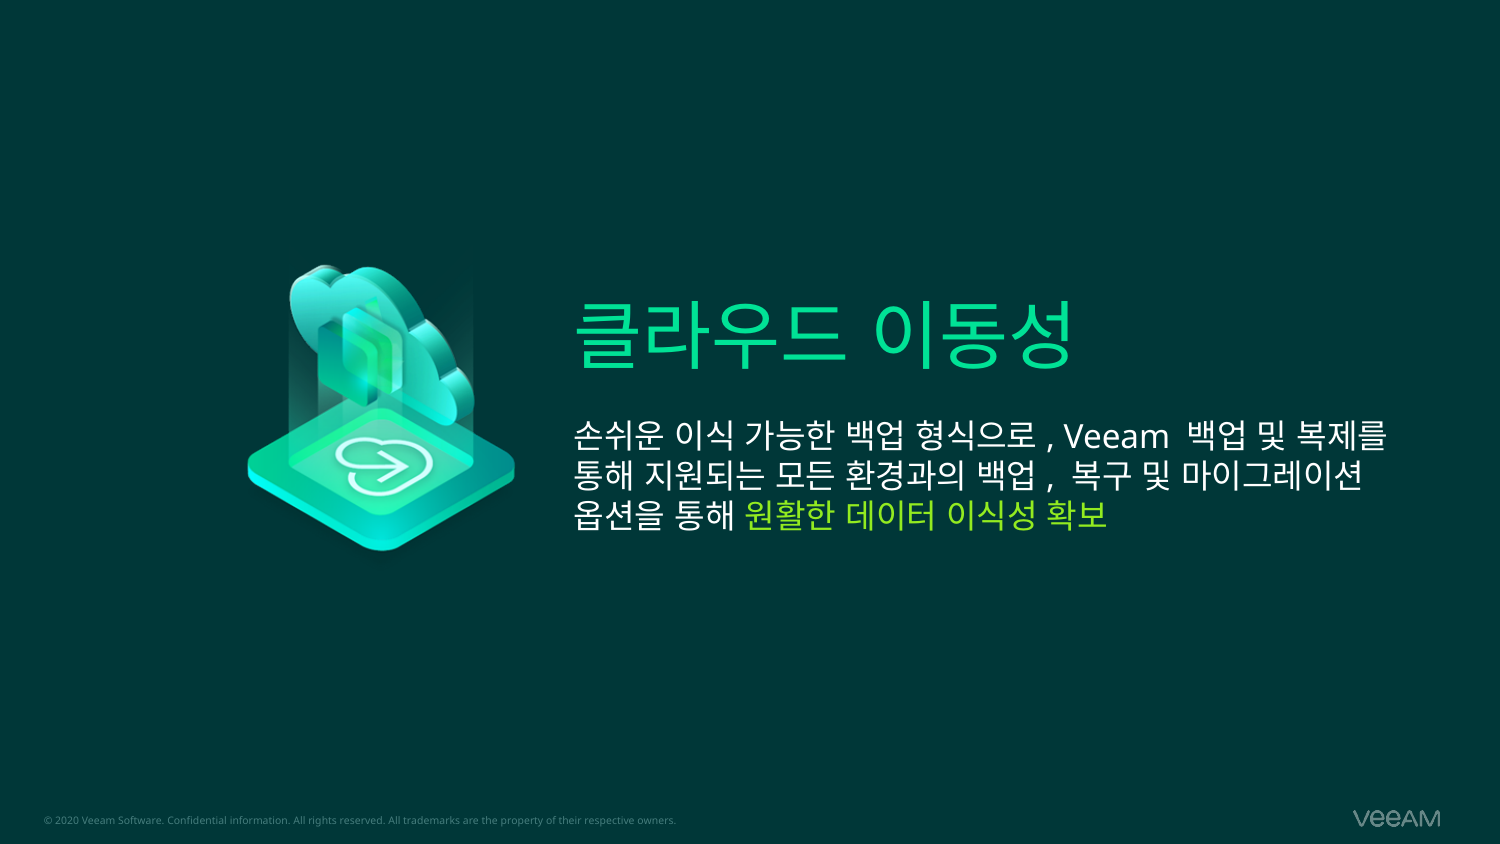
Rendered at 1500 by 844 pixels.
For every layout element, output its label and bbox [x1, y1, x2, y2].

text_box [558, 280, 1412, 544]
picture [1353, 810, 1440, 827]
picture [239, 195, 525, 589]
